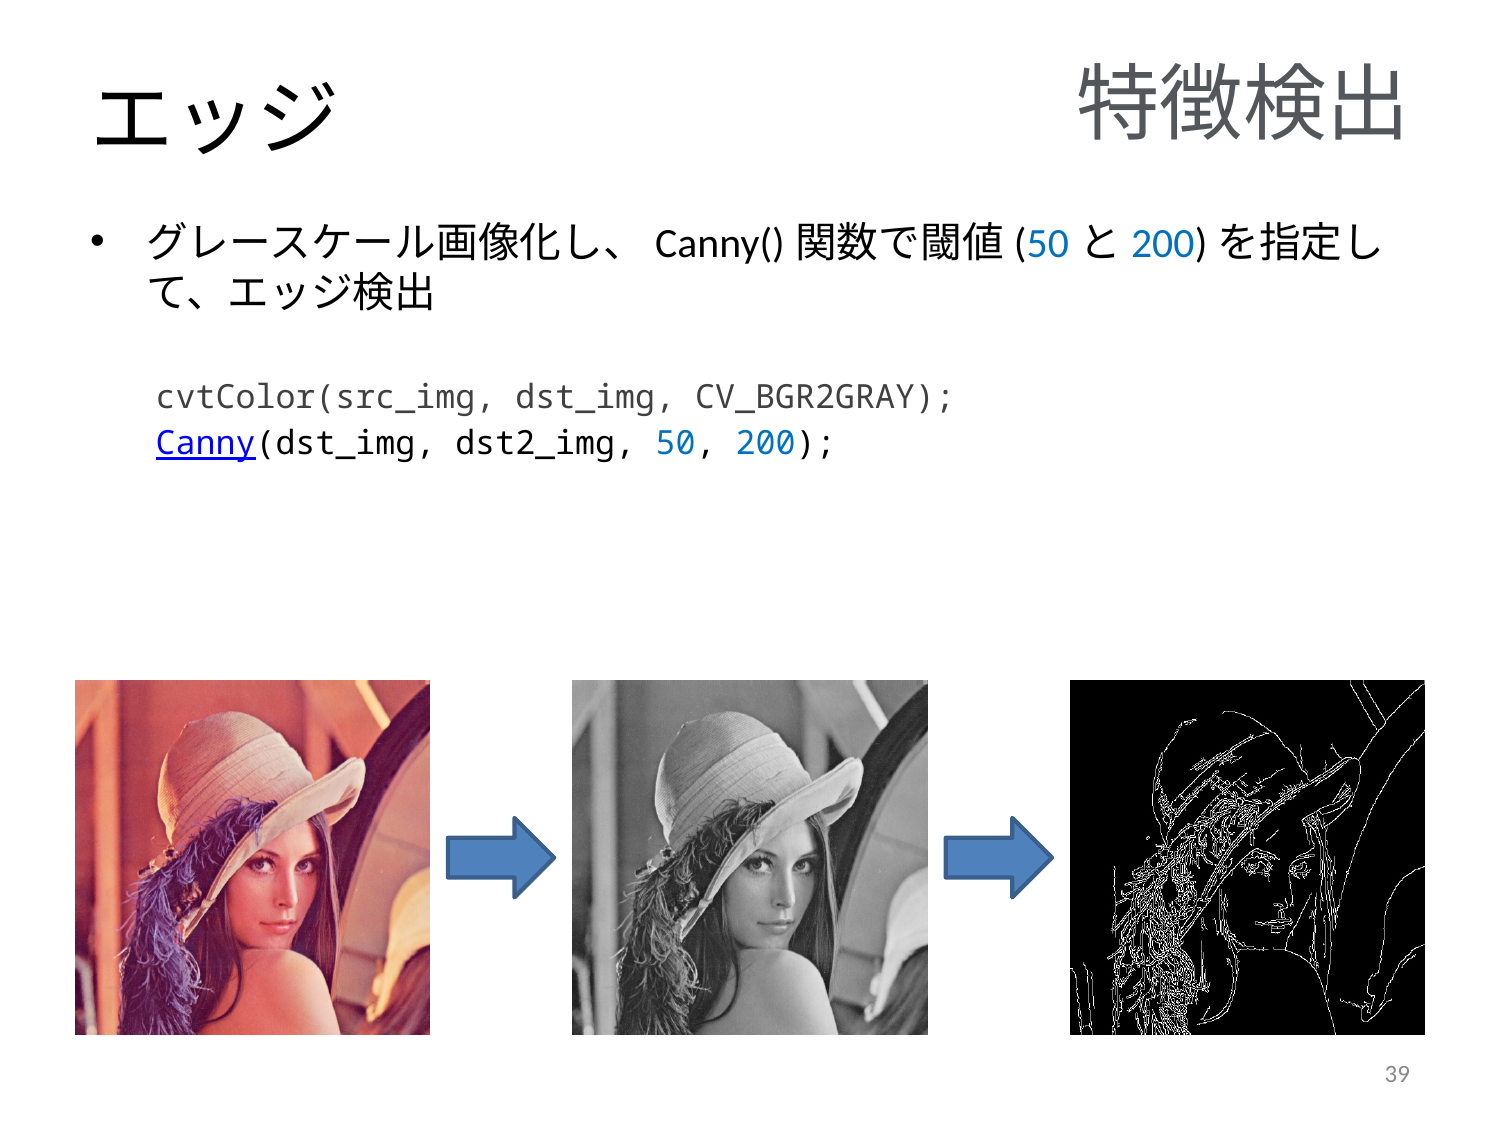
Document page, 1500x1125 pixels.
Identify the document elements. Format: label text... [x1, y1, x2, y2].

slide_number 38 [1074, 1042, 1425, 1103]
text_box [445, 815, 557, 900]
list グレースケール画像化し、Canny()関数で閾値(50と200)を指定して、エッジ検出 cvtColor(src_img, dst_img, CV_BGR2GRAY); Canny(dst_img, dst2_img, 50, 200); [75, 208, 1425, 1035]
text_box 特徴検出 [74, 30, 1425, 171]
picture [1070, 680, 1426, 1036]
text_box [943, 815, 1055, 900]
title エッジ [75, 45, 1425, 185]
picture [572, 680, 928, 1036]
picture [74, 680, 430, 1036]
